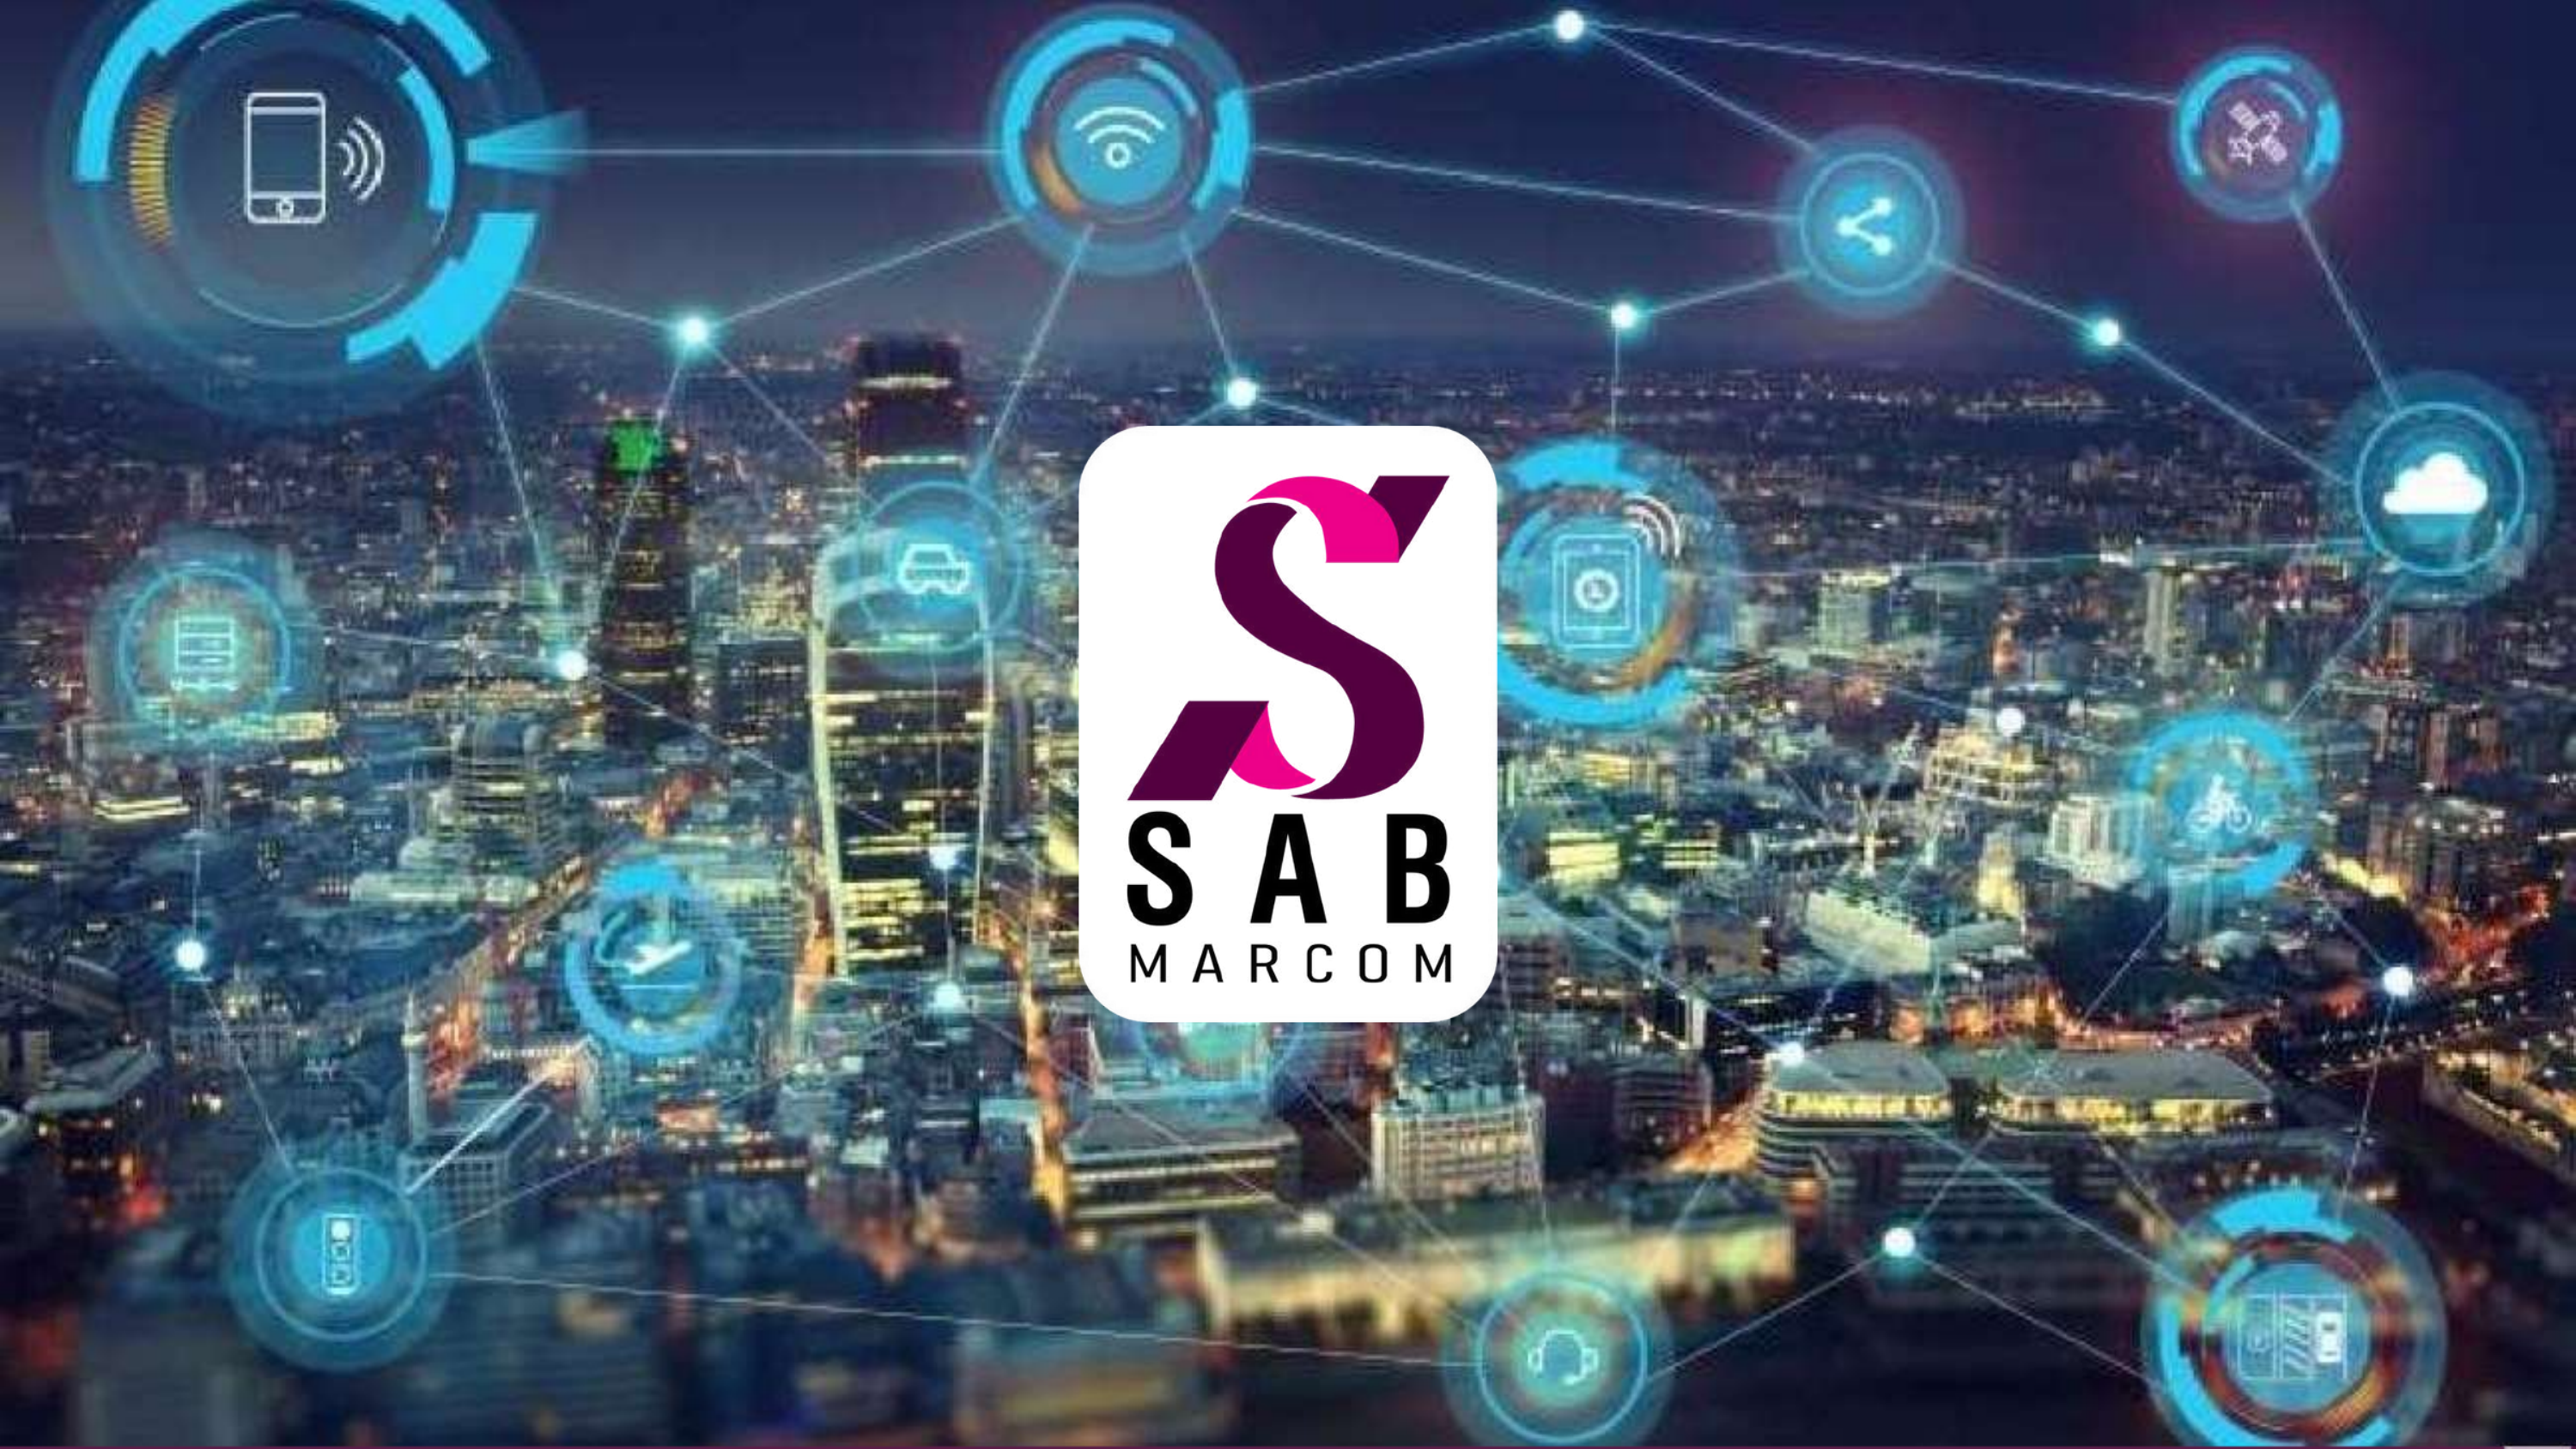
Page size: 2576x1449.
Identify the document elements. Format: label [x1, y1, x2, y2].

text_box [0, 0, 2576, 1449]
text_box [1089, 426, 1488, 1022]
text_box [1488, 426, 1498, 1022]
text_box [1078, 426, 1089, 1022]
